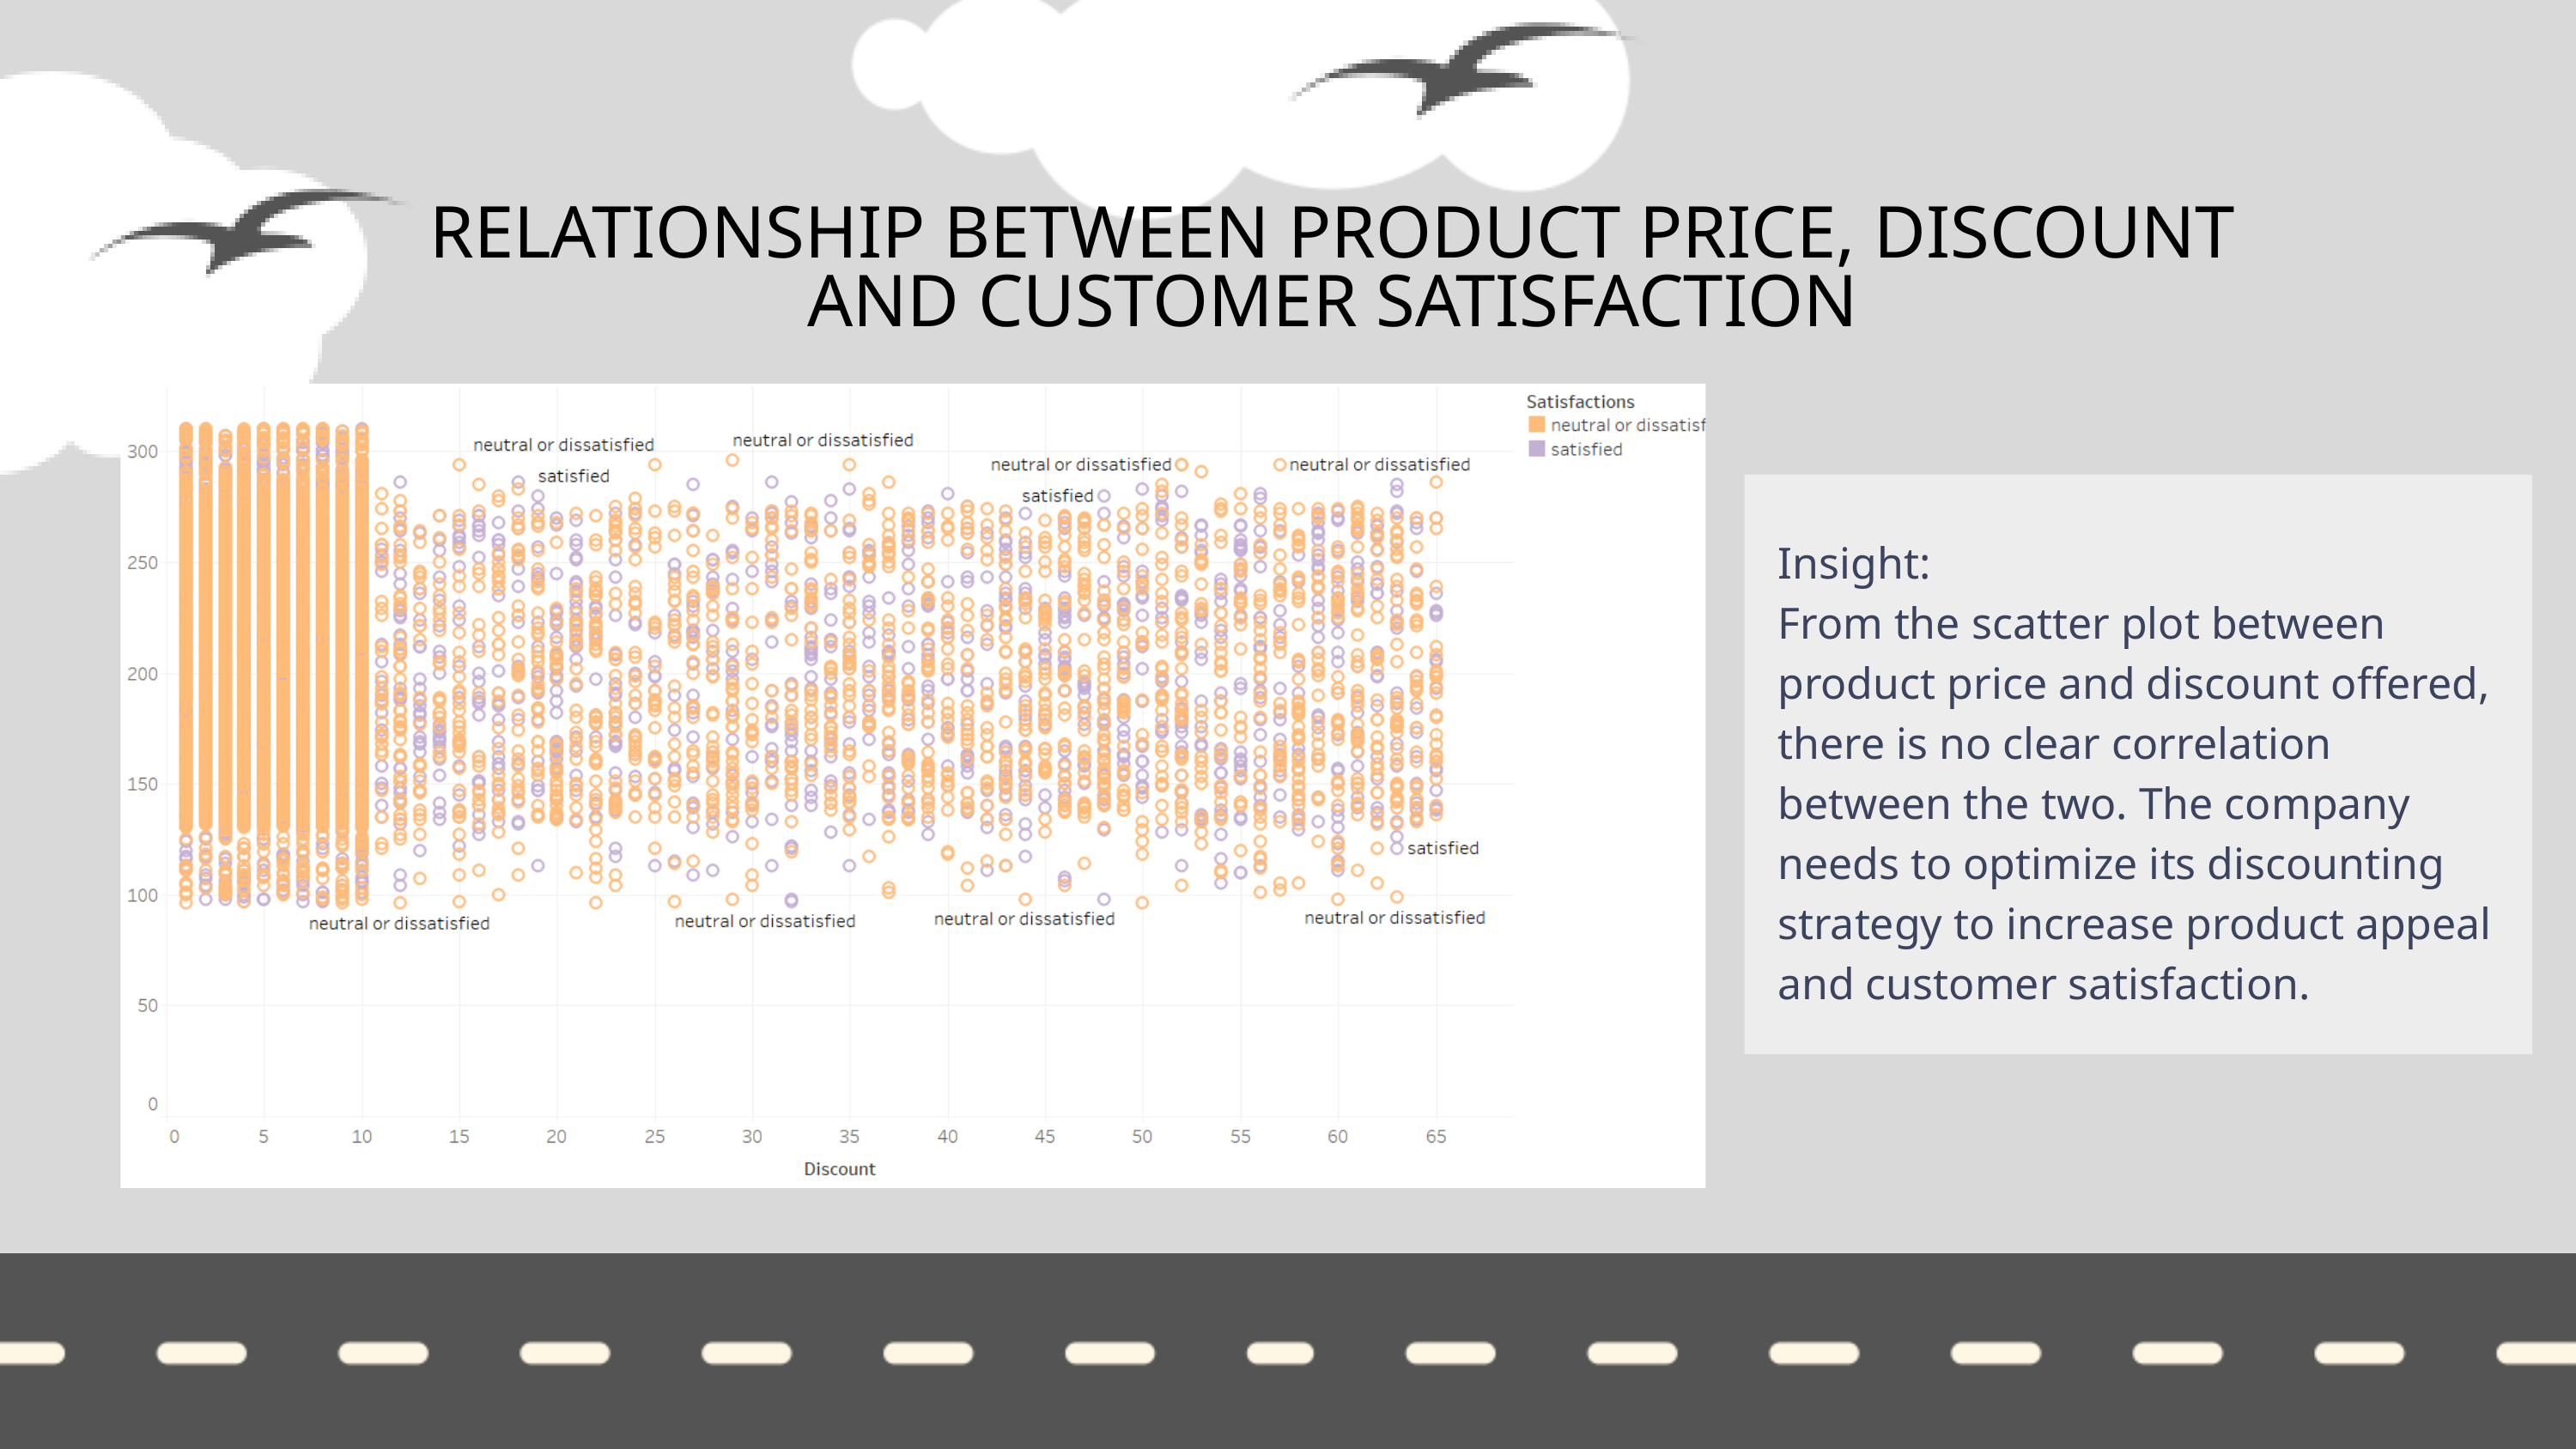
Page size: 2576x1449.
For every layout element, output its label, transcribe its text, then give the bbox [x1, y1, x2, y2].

text_box [848, 0, 1636, 202]
text_box [0, 71, 368, 475]
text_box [1744, 474, 2533, 1055]
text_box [0, 1253, 2576, 1449]
text_box [120, 384, 1706, 1188]
text_box RELATIONSHIP BETWEEN PRODUCT PRICE, DISCOUNT AND CUSTOMER SATISFACTION [404, 202, 2263, 342]
text_box [88, 189, 414, 278]
text_box [1287, 22, 1644, 121]
